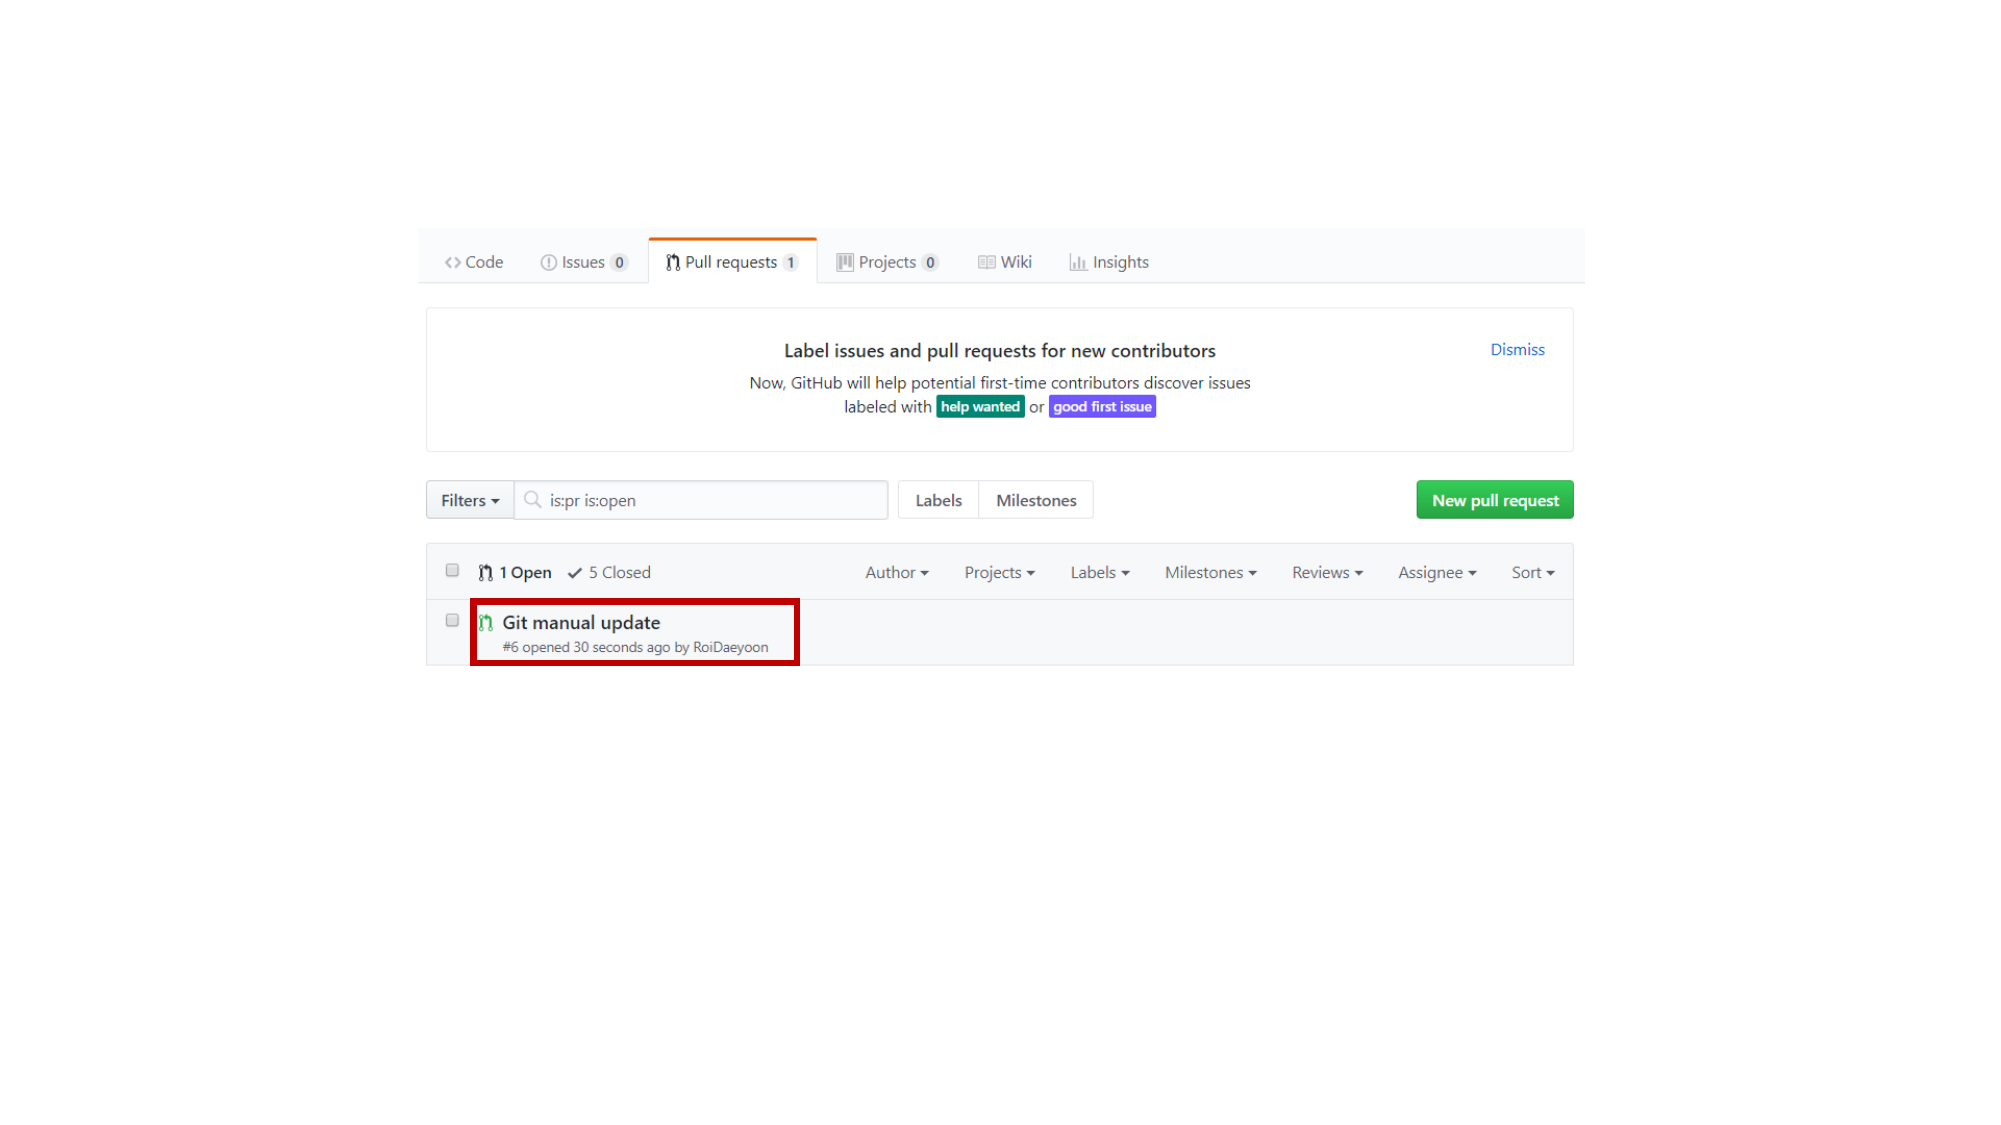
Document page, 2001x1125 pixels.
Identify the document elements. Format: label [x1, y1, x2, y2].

picture [418, 228, 1585, 682]
